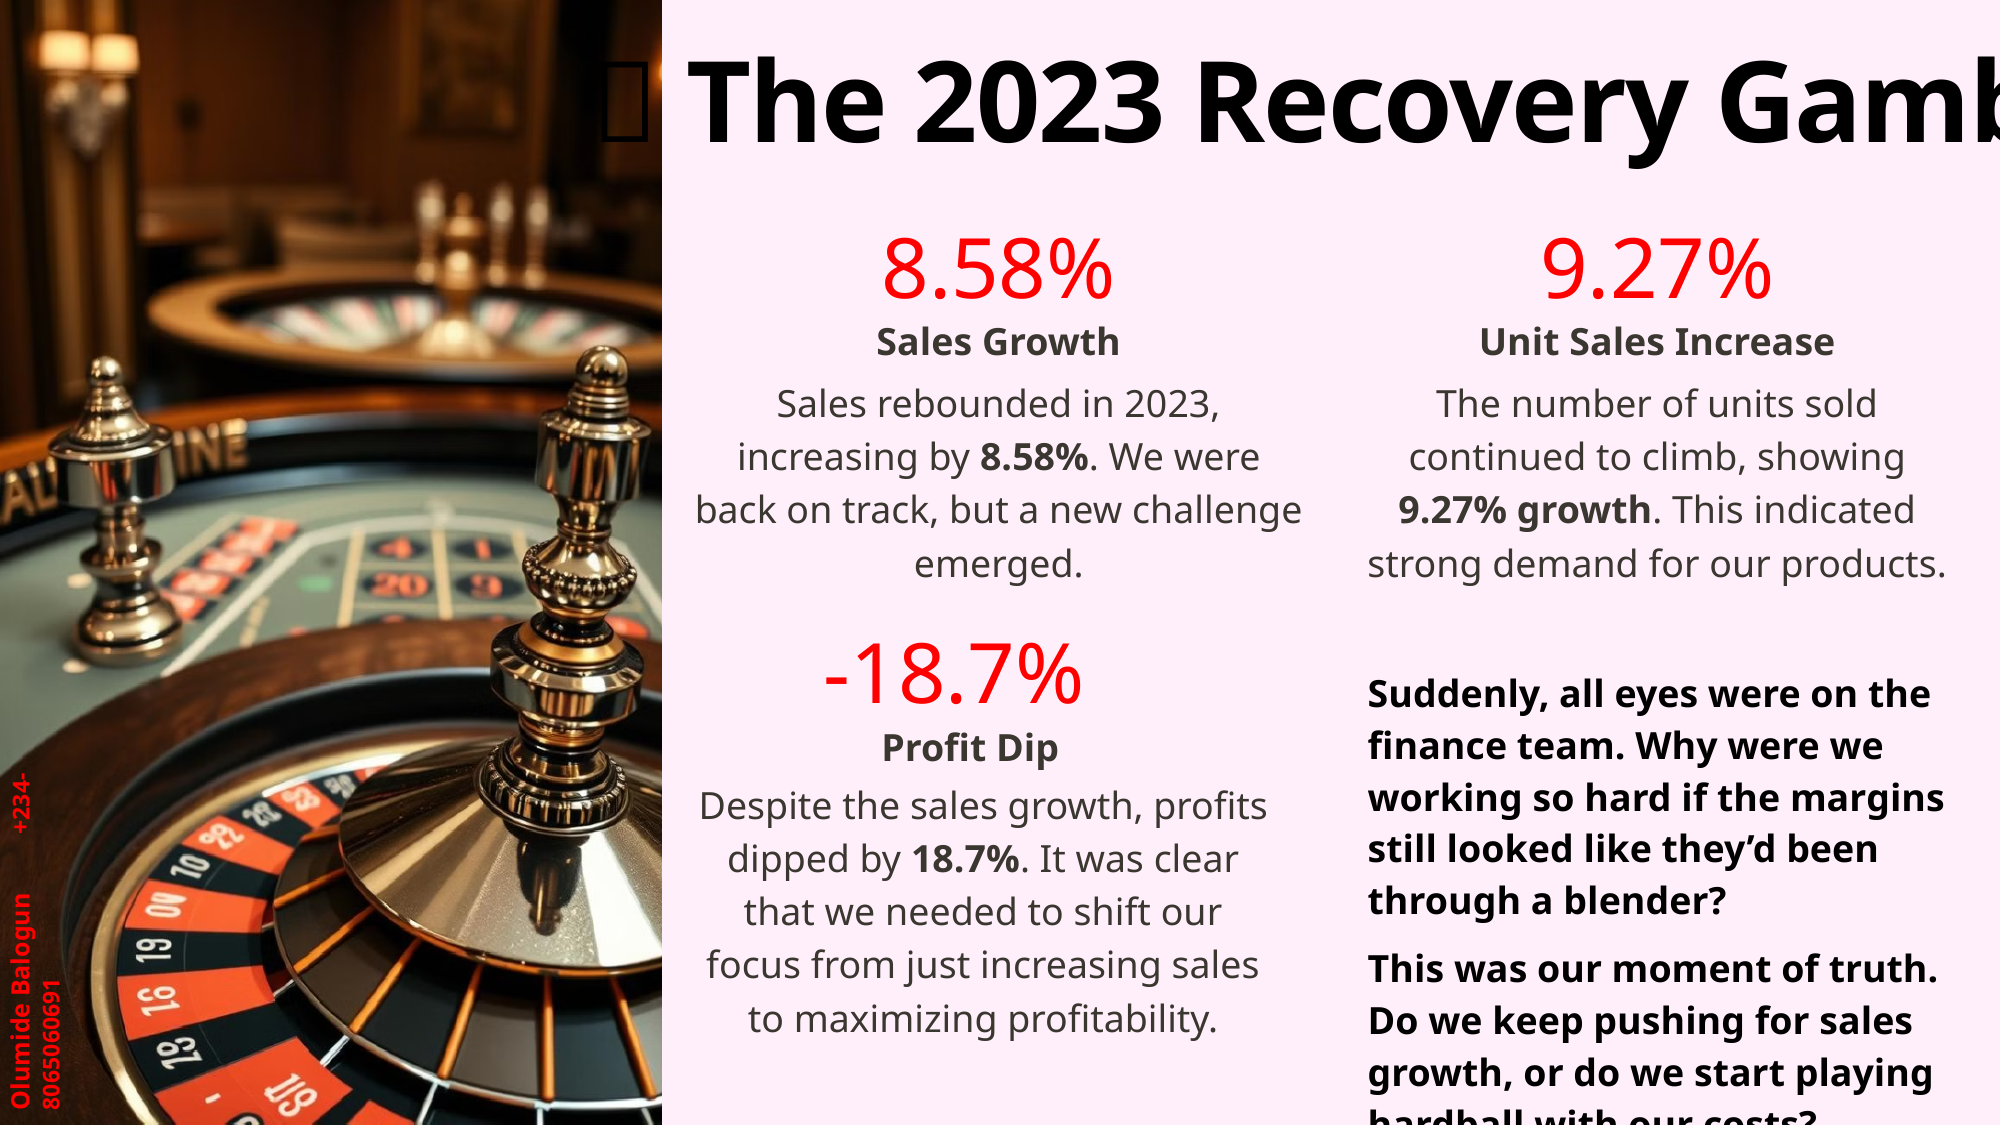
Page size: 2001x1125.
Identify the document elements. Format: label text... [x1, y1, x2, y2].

text_box Sales rebounded in 2023, increasing by 8.58%. We were back on track, but a new challenge emerged. [694, 371, 1304, 532]
text_box Suddenly, all eyes were on the finance team. Why were we working so hard if the margins still looked like they’d been through a blender? This was our moment of truth. Do we keep pushing for sales growth, or do we start playing hardball with our costs? [1353, 655, 1962, 1125]
text_box -18.7% [694, 611, 1215, 721]
text_box 8.58% [694, 205, 1304, 316]
text_box The number of units sold continued to climb, showing 9.27% growth. This indicated strong demand for our products. [1353, 371, 1962, 532]
text_box 🎲 The 2023 Recovery Gamble [663, 50, 1977, 151]
text_box Profit Dip [803, 720, 1138, 770]
text_box Despite the sales growth, profits dipped by 18.7%. It was clear that we needed to shift our focus from just increasing sales to maximizing profitability. [694, 773, 1272, 1059]
picture [0, 0, 663, 1125]
text_box Sales Growth [803, 315, 1195, 364]
text_box 9.27% [1353, 205, 1962, 316]
text_box Unit Sales Increase [1461, 315, 1853, 364]
